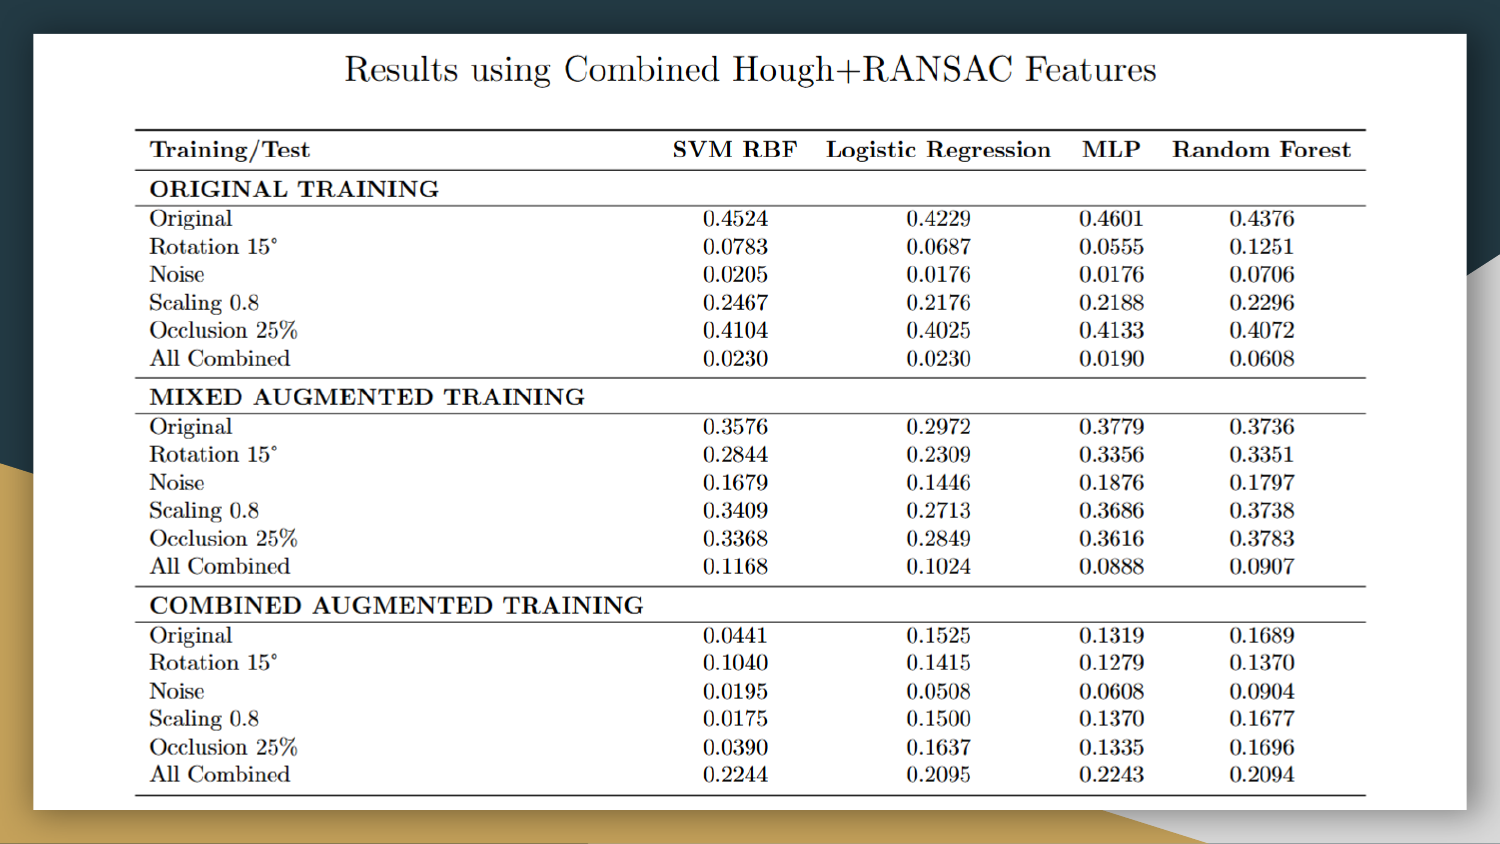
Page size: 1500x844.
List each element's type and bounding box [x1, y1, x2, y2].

picture [129, 46, 1371, 797]
